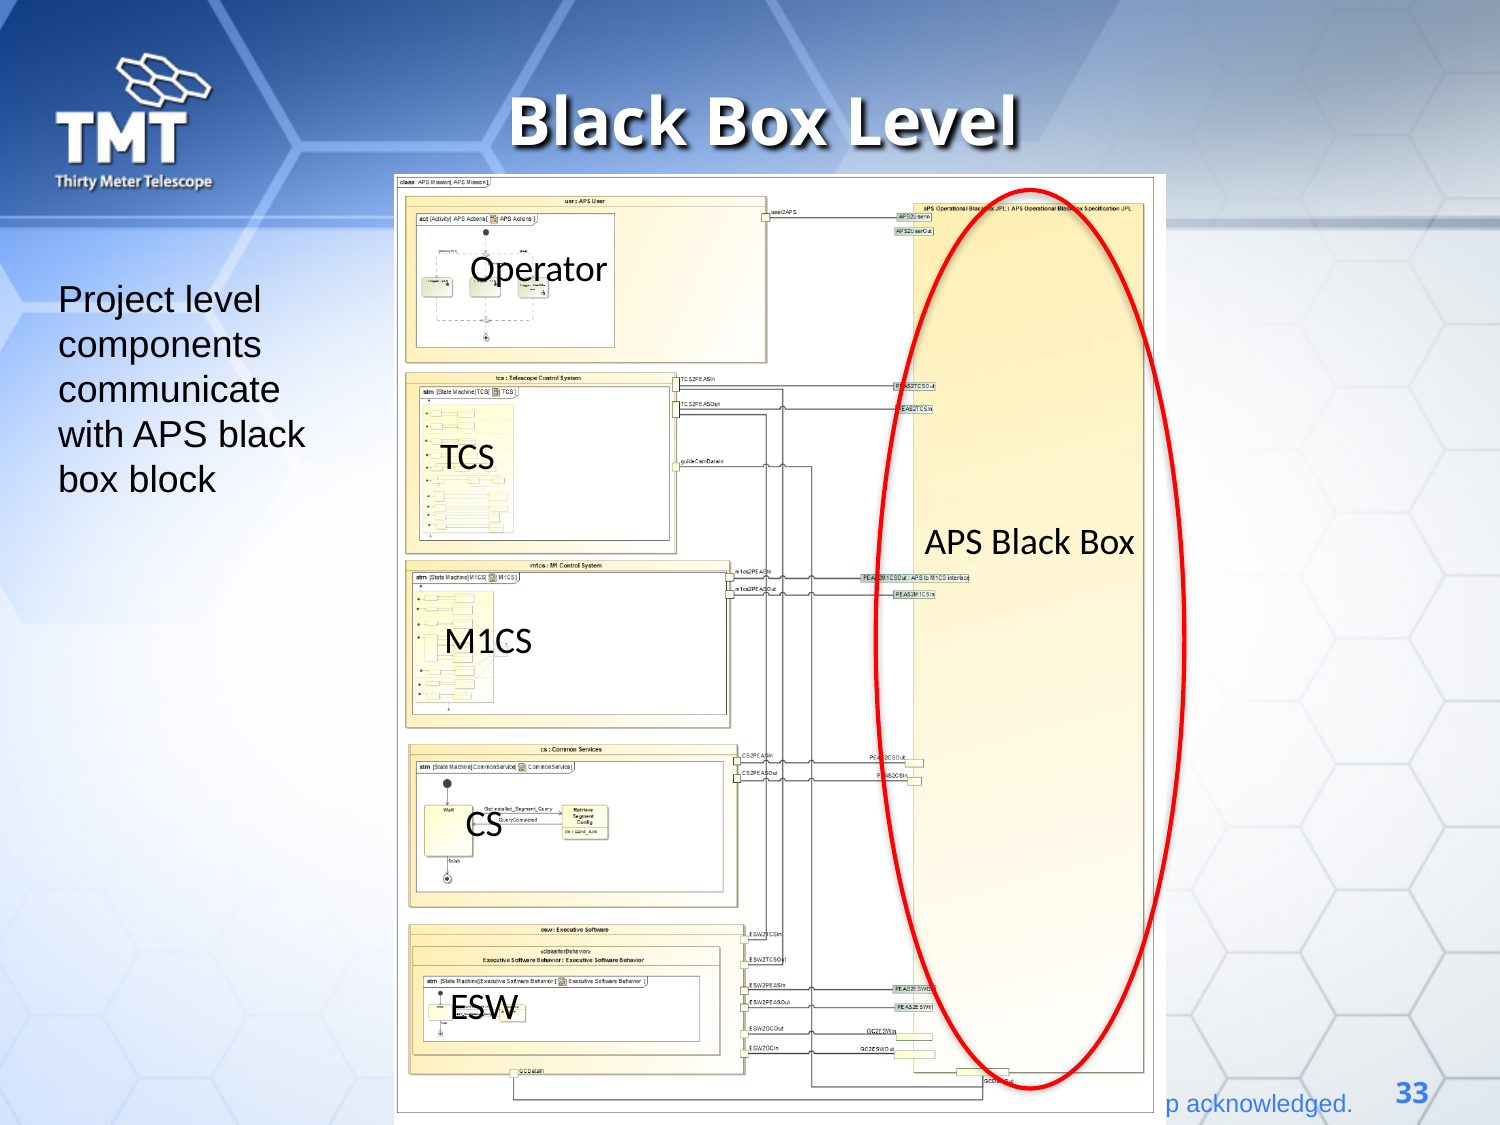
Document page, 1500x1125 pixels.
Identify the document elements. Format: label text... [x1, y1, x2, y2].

text_box [1171, 451, 1186, 828]
text_box Project level components communicate with APS black box block [43, 267, 345, 507]
title Black Box Level [87, 37, 1438, 200]
picture [0, 0, 1500, 1125]
